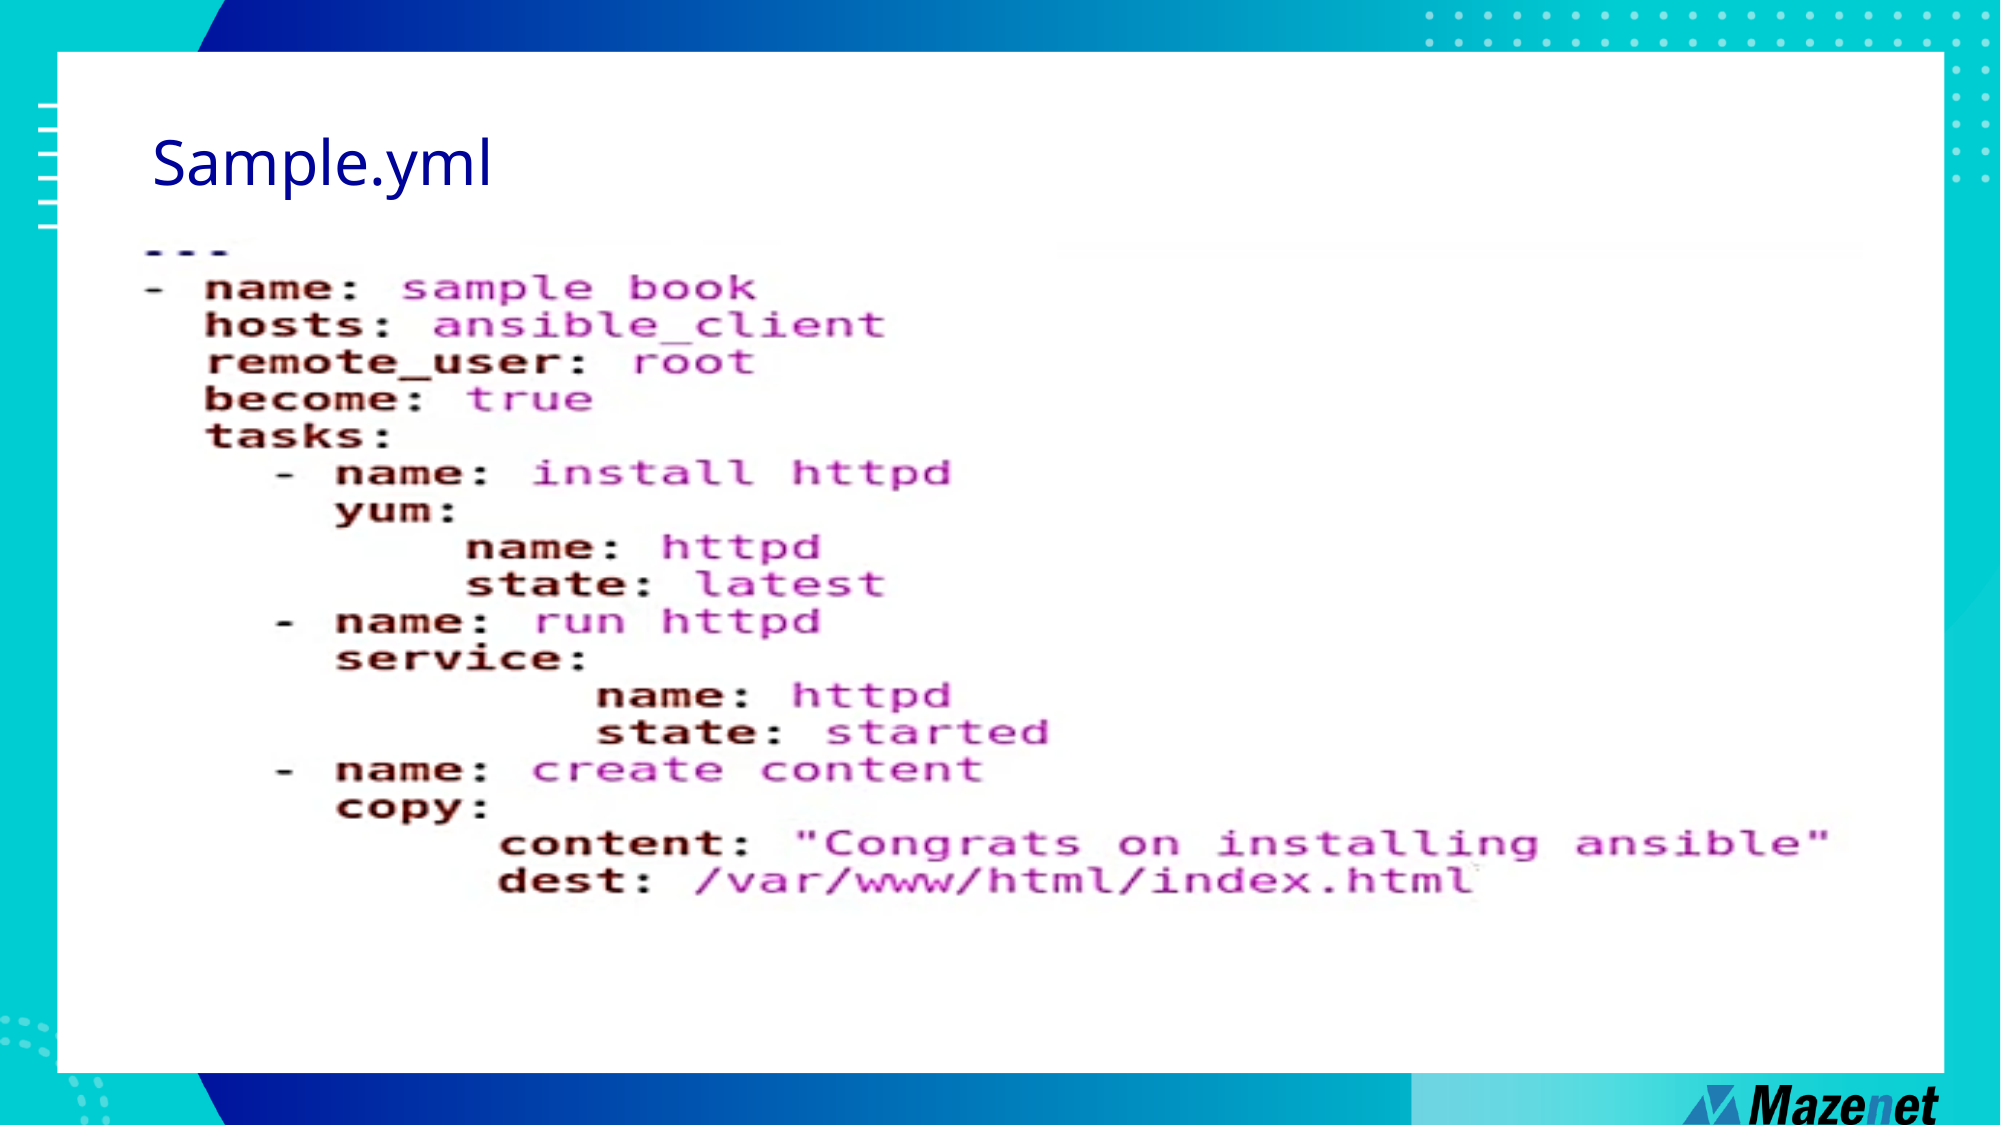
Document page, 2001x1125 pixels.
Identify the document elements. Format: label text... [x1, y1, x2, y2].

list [137, 237, 1863, 1033]
title Sample.yml [137, 92, 1863, 237]
picture [0, 0, 2001, 1125]
